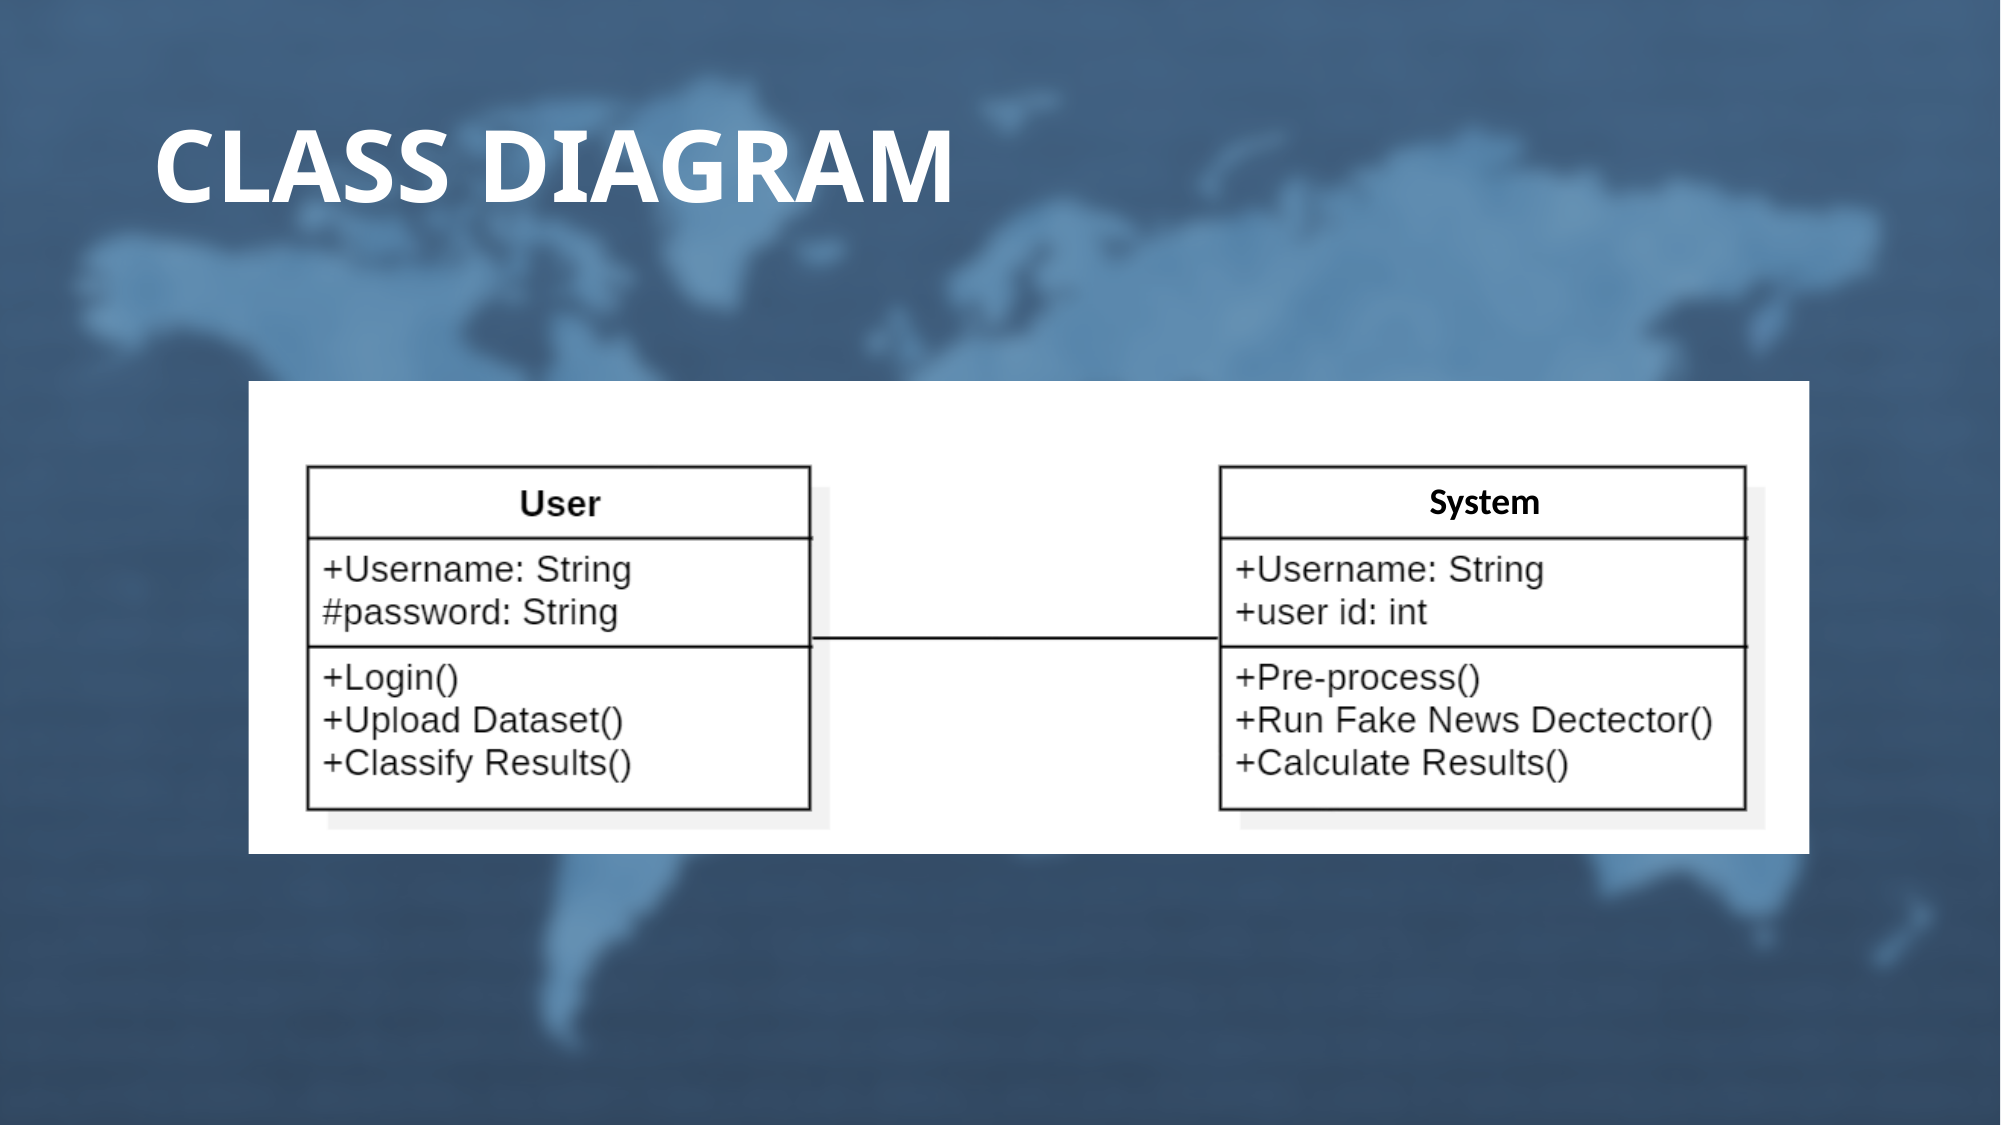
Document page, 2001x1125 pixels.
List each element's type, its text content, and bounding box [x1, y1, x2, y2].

picture [0, 0, 2001, 1125]
text_box CLASS DIAGRAM [137, 61, 1863, 280]
